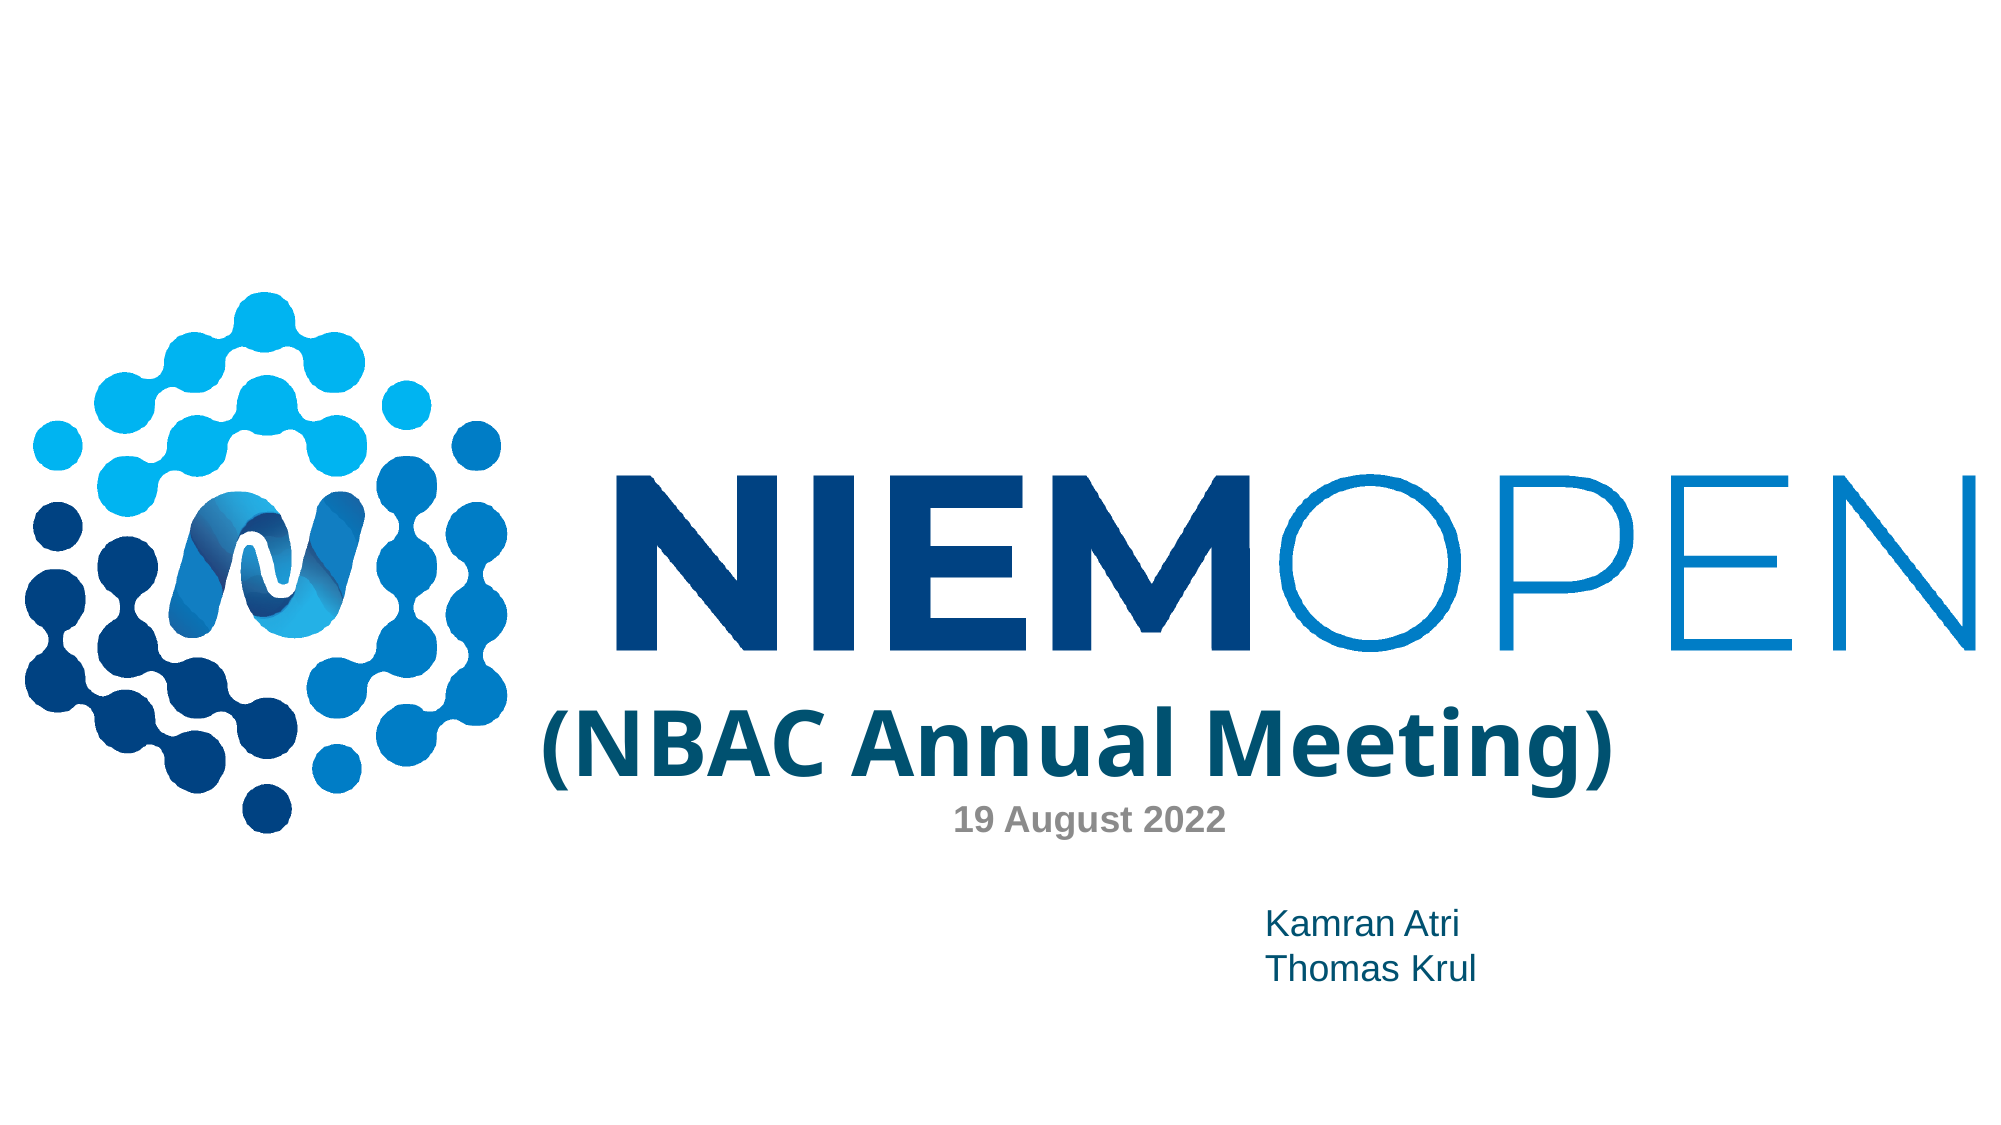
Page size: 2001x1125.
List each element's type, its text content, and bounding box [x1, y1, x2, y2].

text_box Kamran Atri Thomas Krul [1249, 892, 2000, 997]
picture [0, 265, 2000, 860]
text_box (NBAC Annual Meeting) 19 August 2022 [179, 677, 2000, 848]
